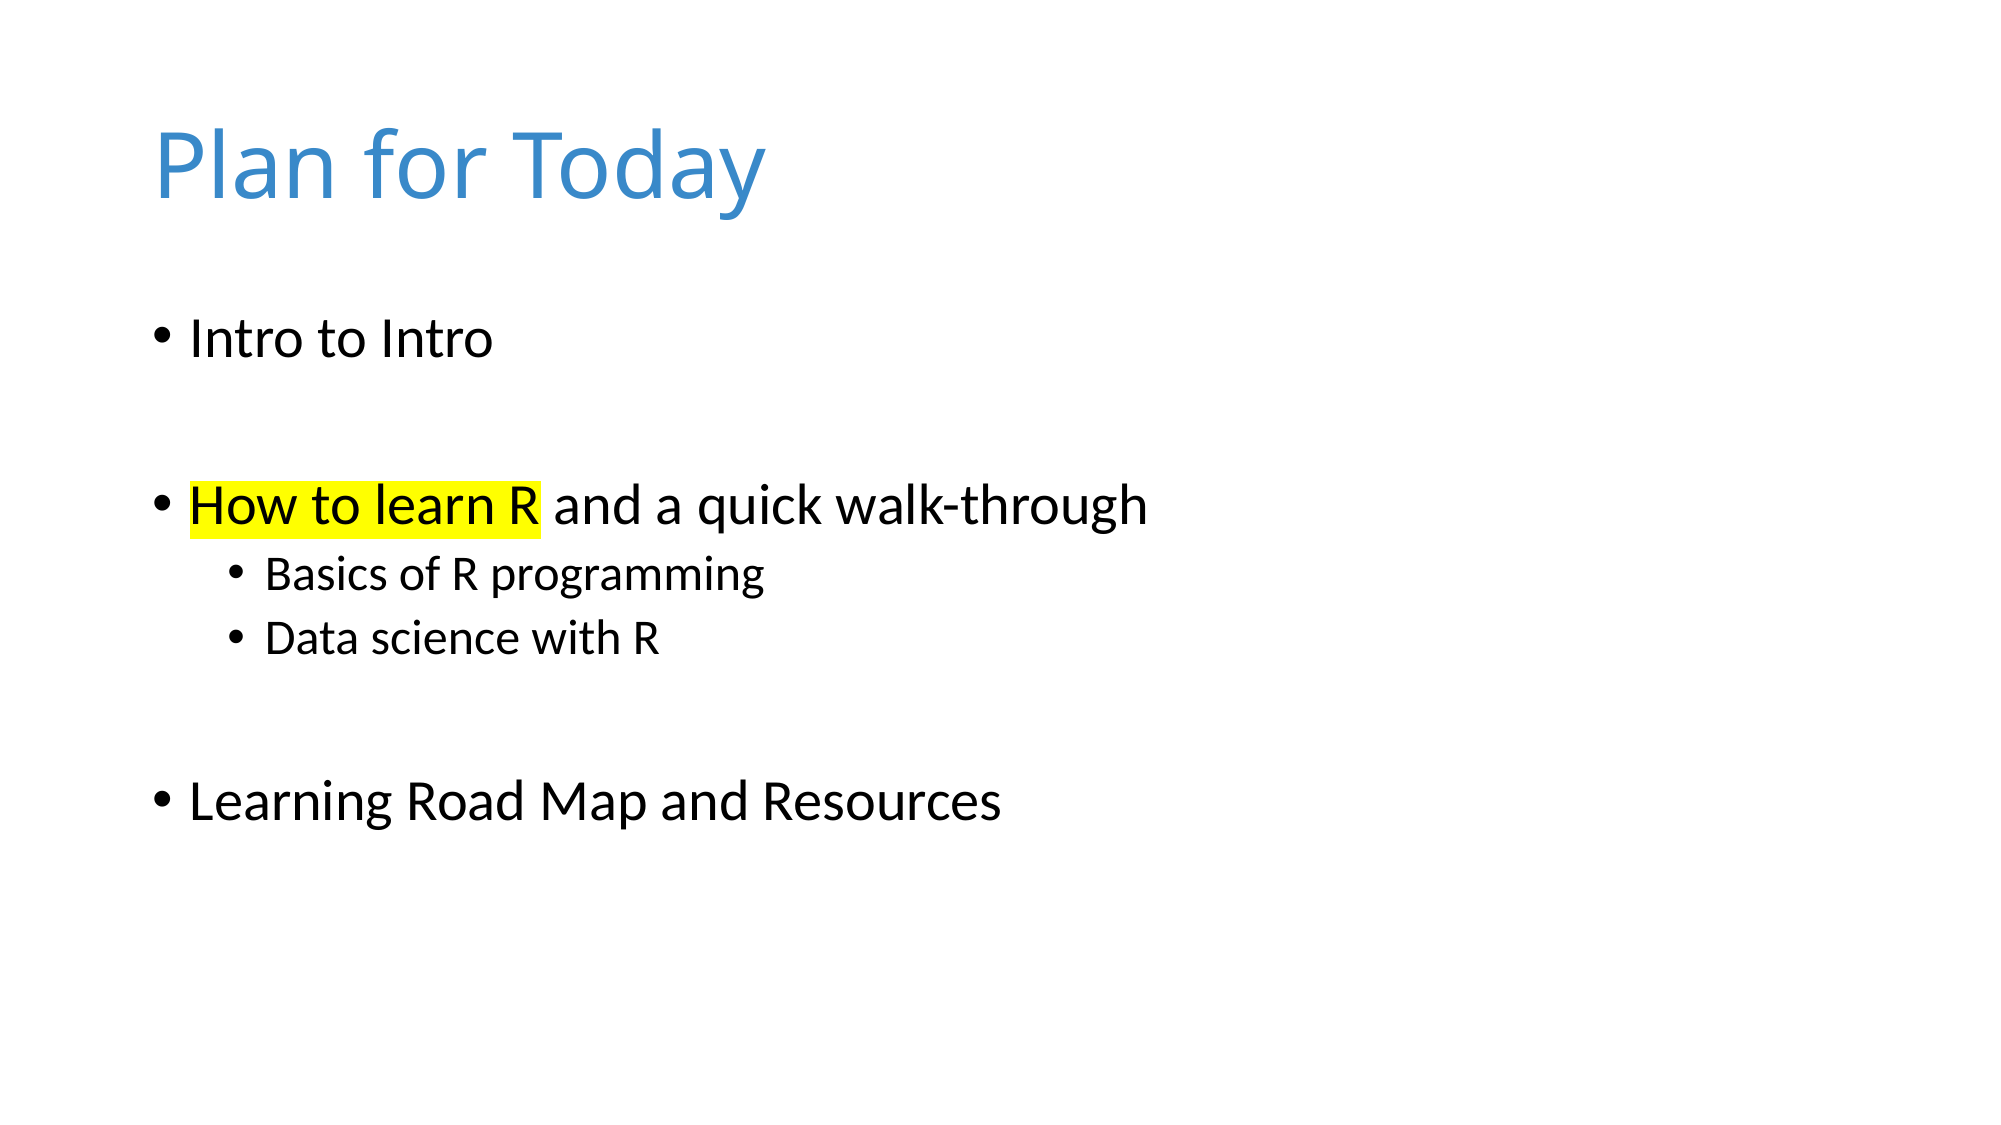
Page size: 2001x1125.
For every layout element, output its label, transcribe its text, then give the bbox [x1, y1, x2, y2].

title Plan for Today [137, 59, 1863, 278]
list Intro to Intro How to learn R and a quick walk-through Basics of R programming Data science with R Learning Road Map and Resources [137, 299, 1863, 1014]
